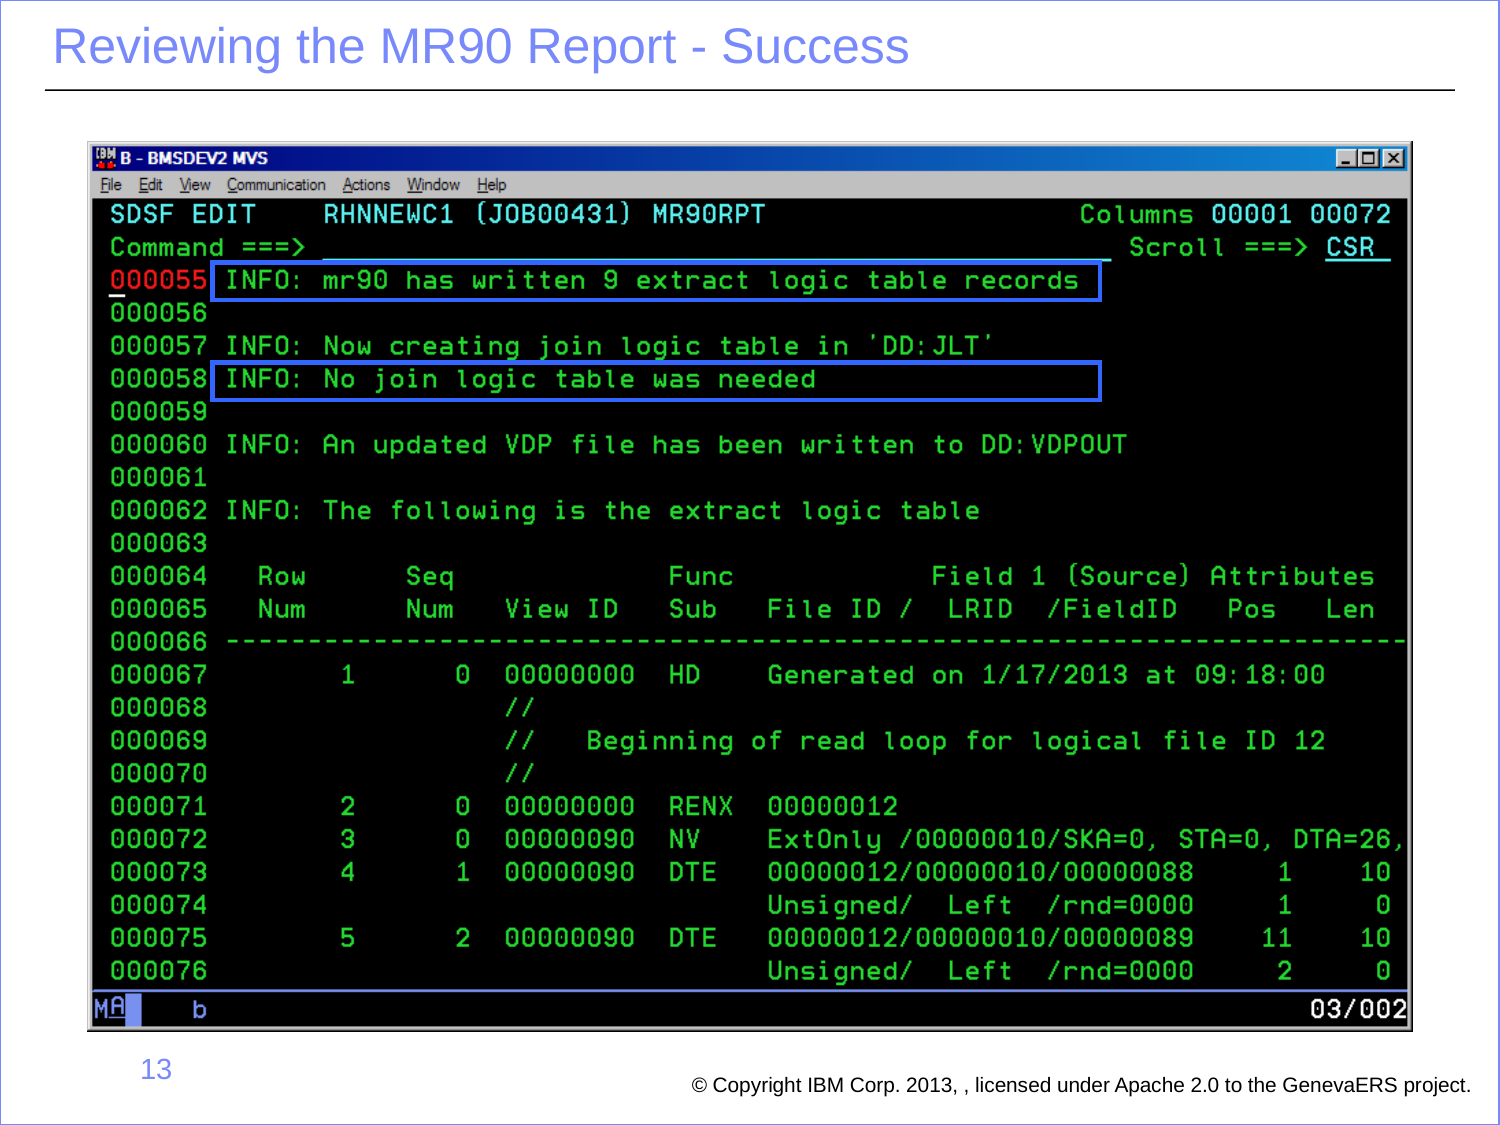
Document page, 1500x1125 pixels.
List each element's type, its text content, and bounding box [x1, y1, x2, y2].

text_box Reviewing the MR90 Report - Success [37, 0, 1111, 82]
picture [87, 141, 1413, 1032]
slide_number 13 [37, 1046, 188, 1125]
